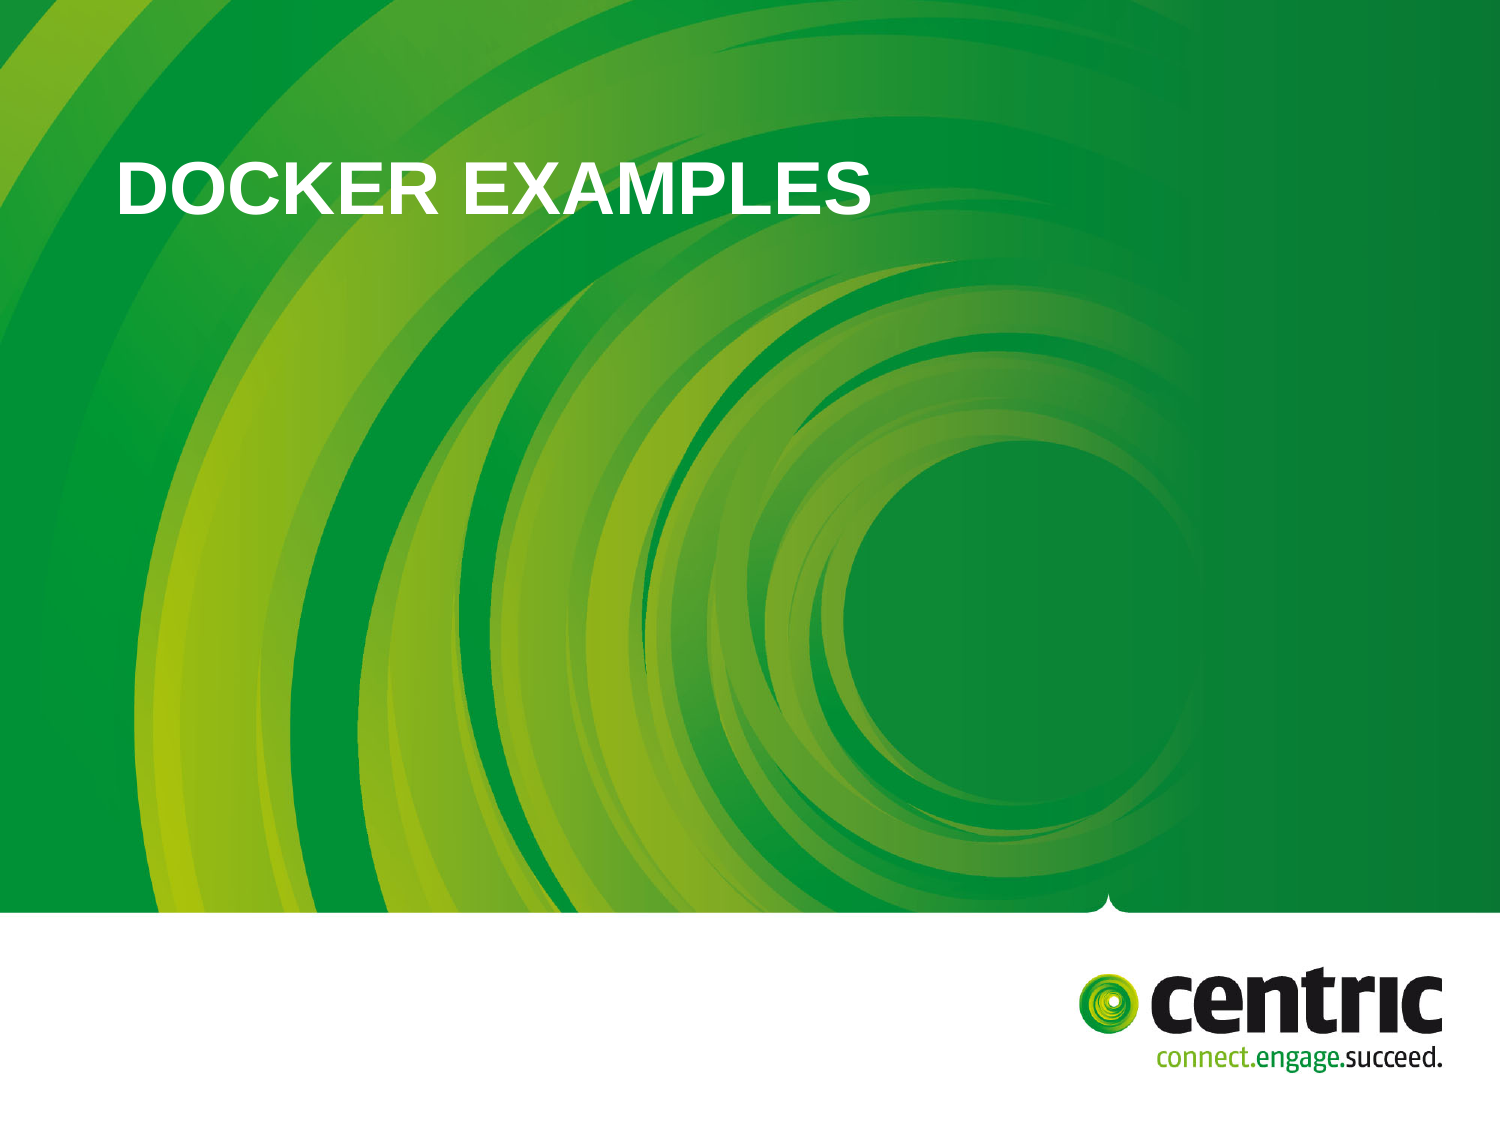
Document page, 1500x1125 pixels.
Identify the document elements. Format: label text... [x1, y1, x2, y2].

title DOCKER EXAMPLES [100, 106, 1376, 348]
picture [0, 0, 1500, 1125]
